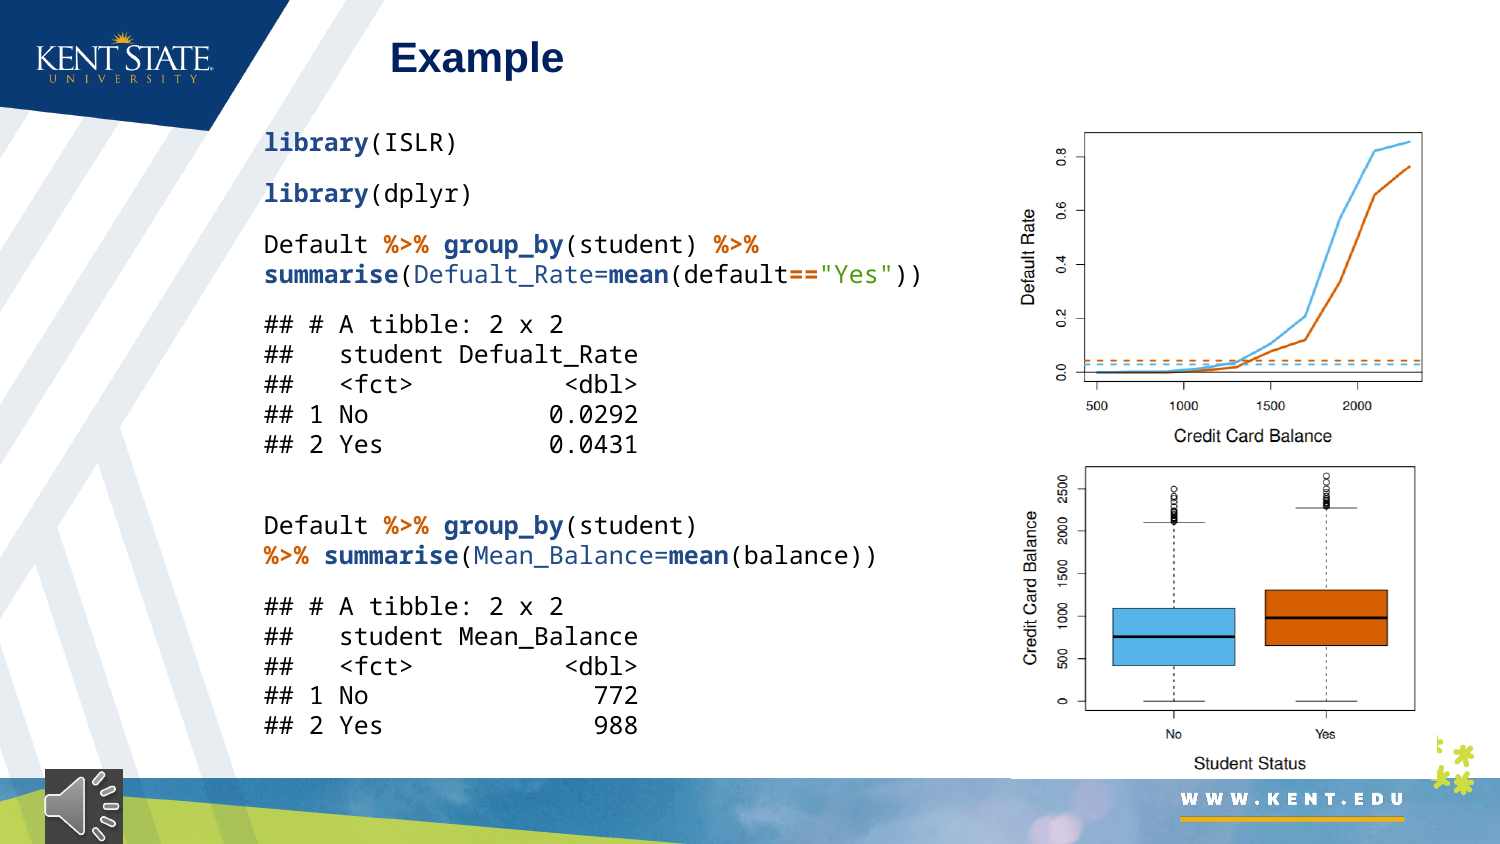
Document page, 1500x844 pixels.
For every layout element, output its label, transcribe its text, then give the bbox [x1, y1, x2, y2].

title Example [327, 28, 1406, 90]
text_box library(ISLR) library(dplyr) Default %>% group_by(student) %>% summarise(Defualt_Rate=mean(default=="Yes")) ## # A tibble: 2 x 2 ## student Defualt_Rate ## <fct> <dbl> ## 1 No 0.0292 ## 2 Yes 0.0431 Default %>% group_by(student) %>% summarise(Mean_Balance=mean(balance)) ## # A tibble: 2 x 2 ## student Mean_Balance ## <fct> <dbl> ## 1 No 772 ## 2 Yes 988 [249, 119, 960, 833]
picture [0, 0, 1500, 844]
